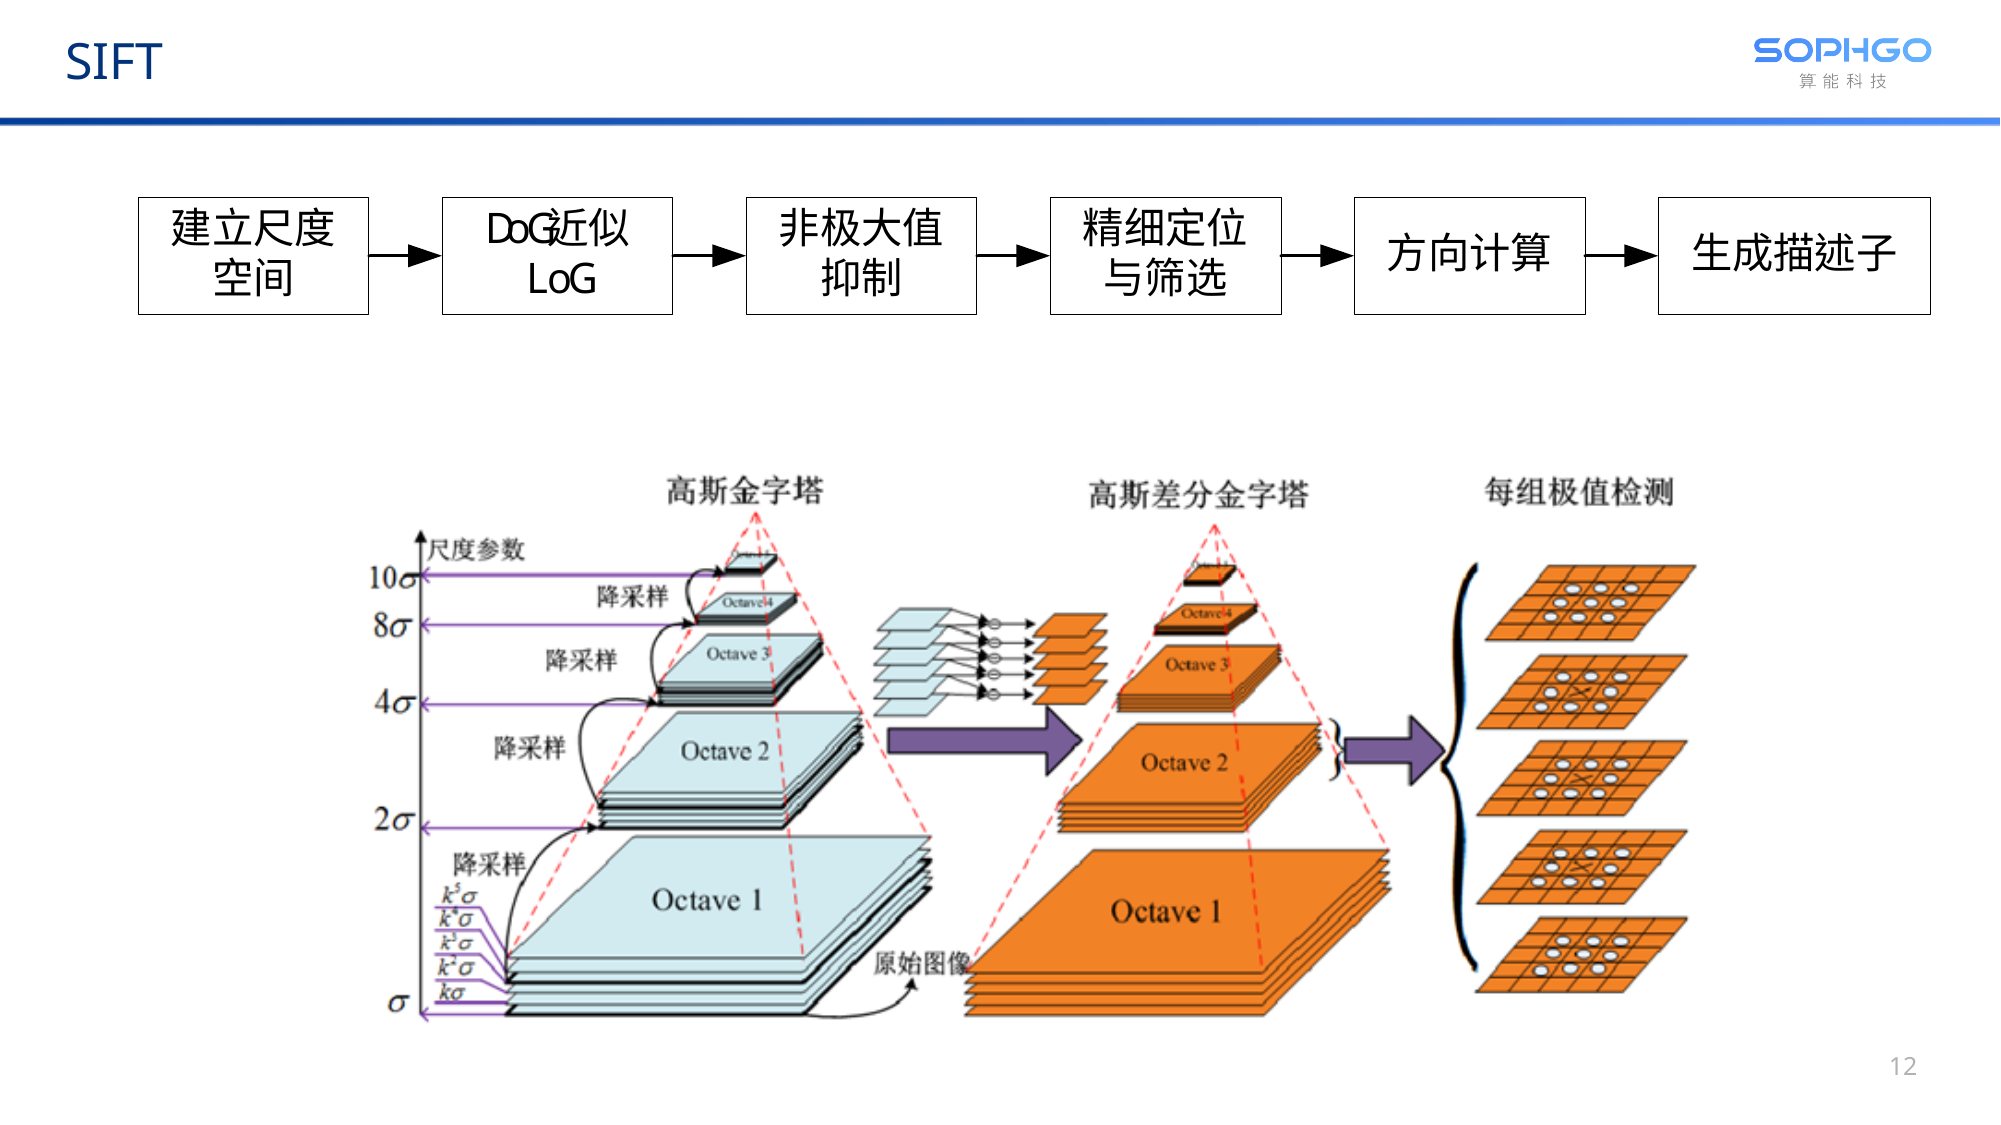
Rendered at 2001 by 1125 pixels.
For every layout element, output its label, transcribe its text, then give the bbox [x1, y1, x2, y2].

slide_number 12 [1482, 1037, 1933, 1098]
picture [357, 458, 1708, 1038]
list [132, 191, 1933, 318]
title SIFT [50, 27, 1690, 99]
picture [0, 28, 2000, 134]
